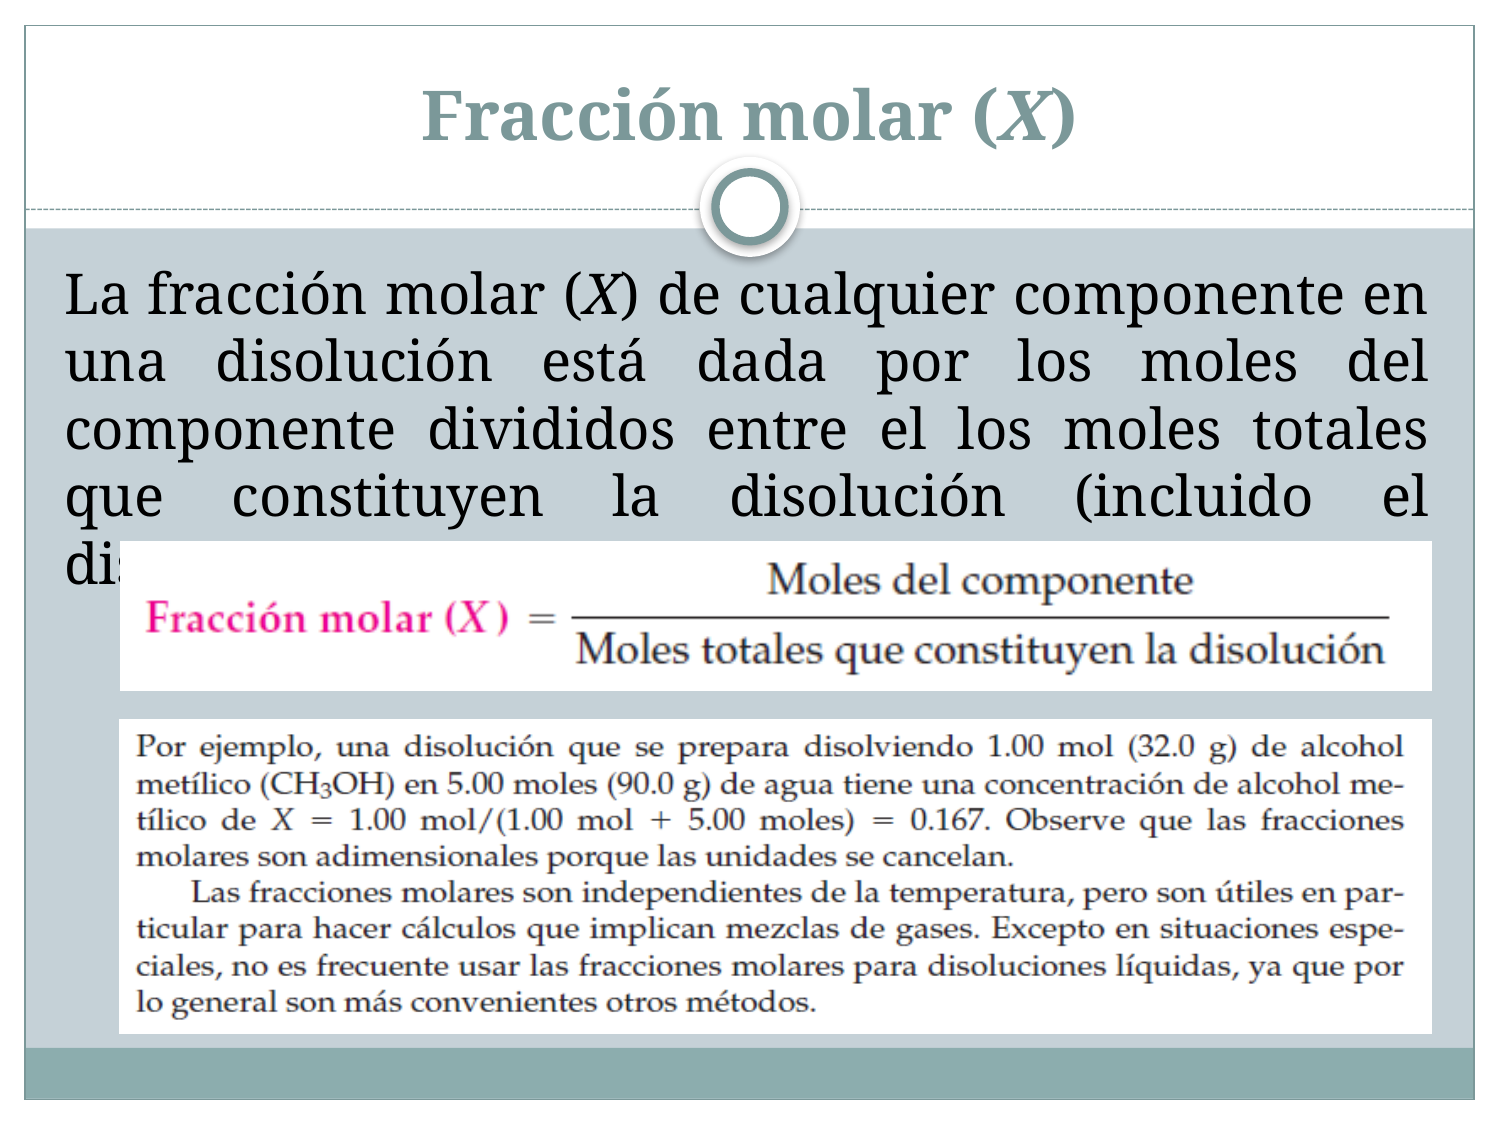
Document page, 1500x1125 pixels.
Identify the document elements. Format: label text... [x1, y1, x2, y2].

picture [118, 719, 1433, 1034]
list La fracción molar (X) de cualquier componente en una disolución está dada por los moles del componente divididos entre el los moles totales que constituyen la disolución (incluido el disolvente): [49, 250, 1445, 1001]
title Fracción molar (X) [49, 37, 1450, 162]
picture [119, 541, 1433, 691]
